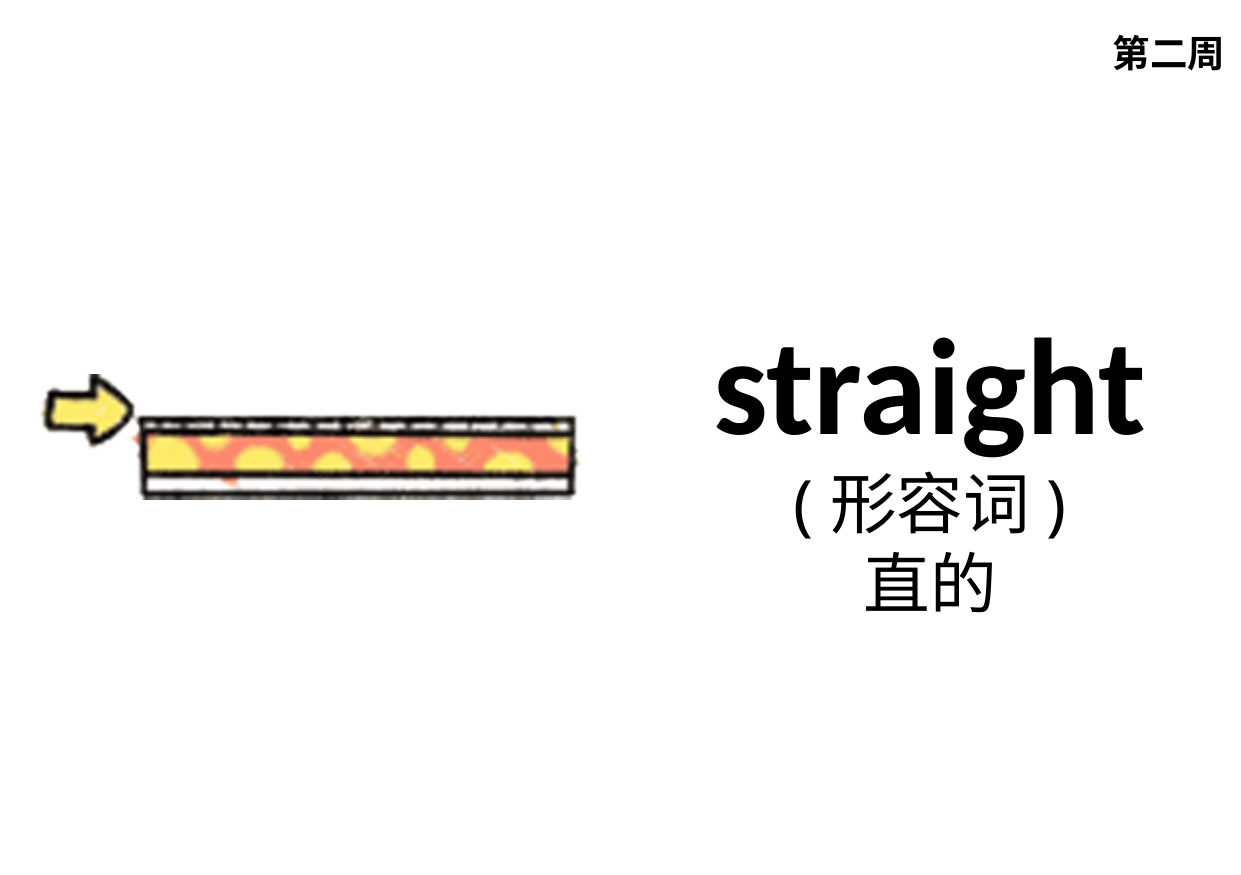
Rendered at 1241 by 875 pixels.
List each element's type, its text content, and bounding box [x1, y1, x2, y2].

picture [38, 374, 582, 500]
text_box straight (形容词) 直的 [620, 0, 1241, 874]
